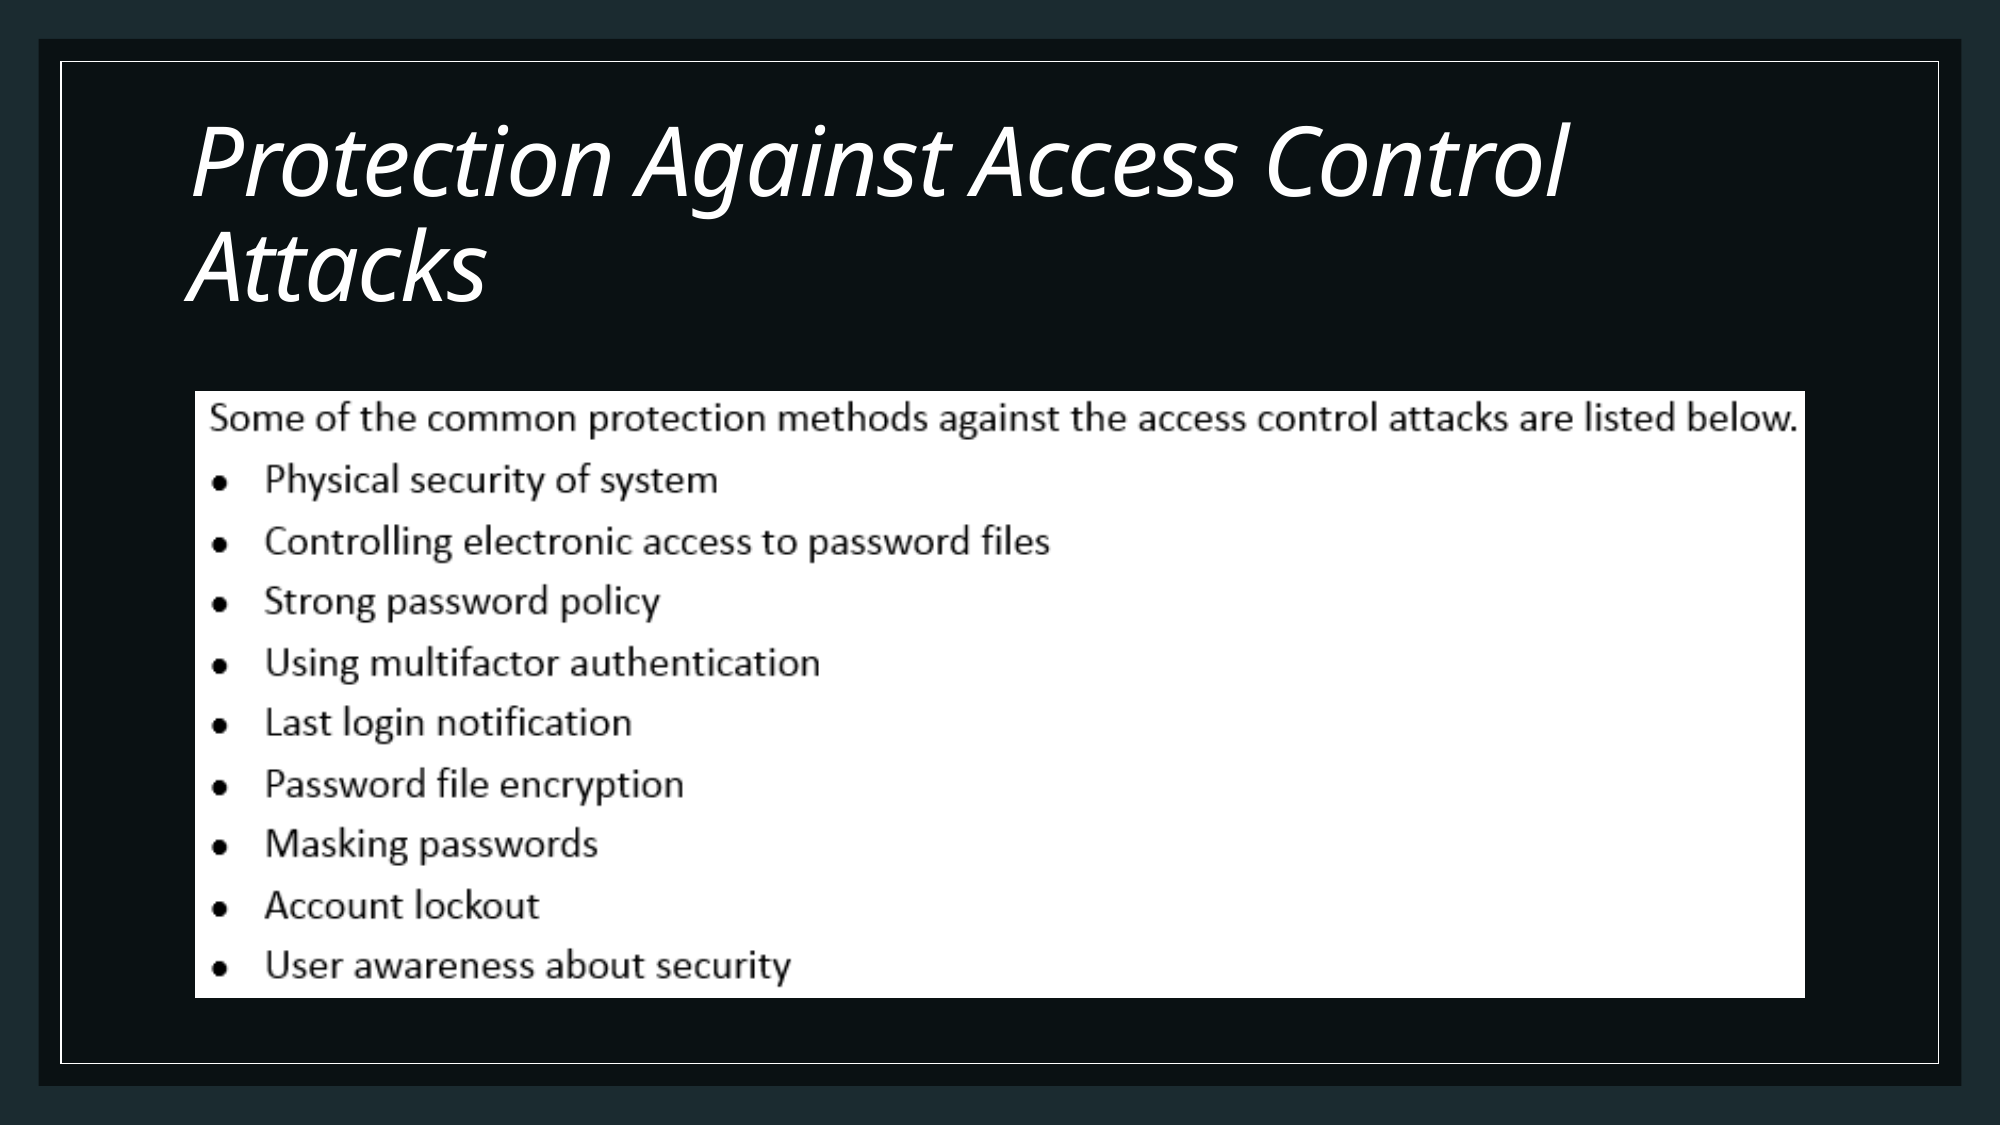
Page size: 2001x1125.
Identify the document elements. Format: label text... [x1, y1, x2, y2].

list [195, 391, 1805, 998]
title Protection Against Access Control Attacks [174, 105, 1825, 331]
